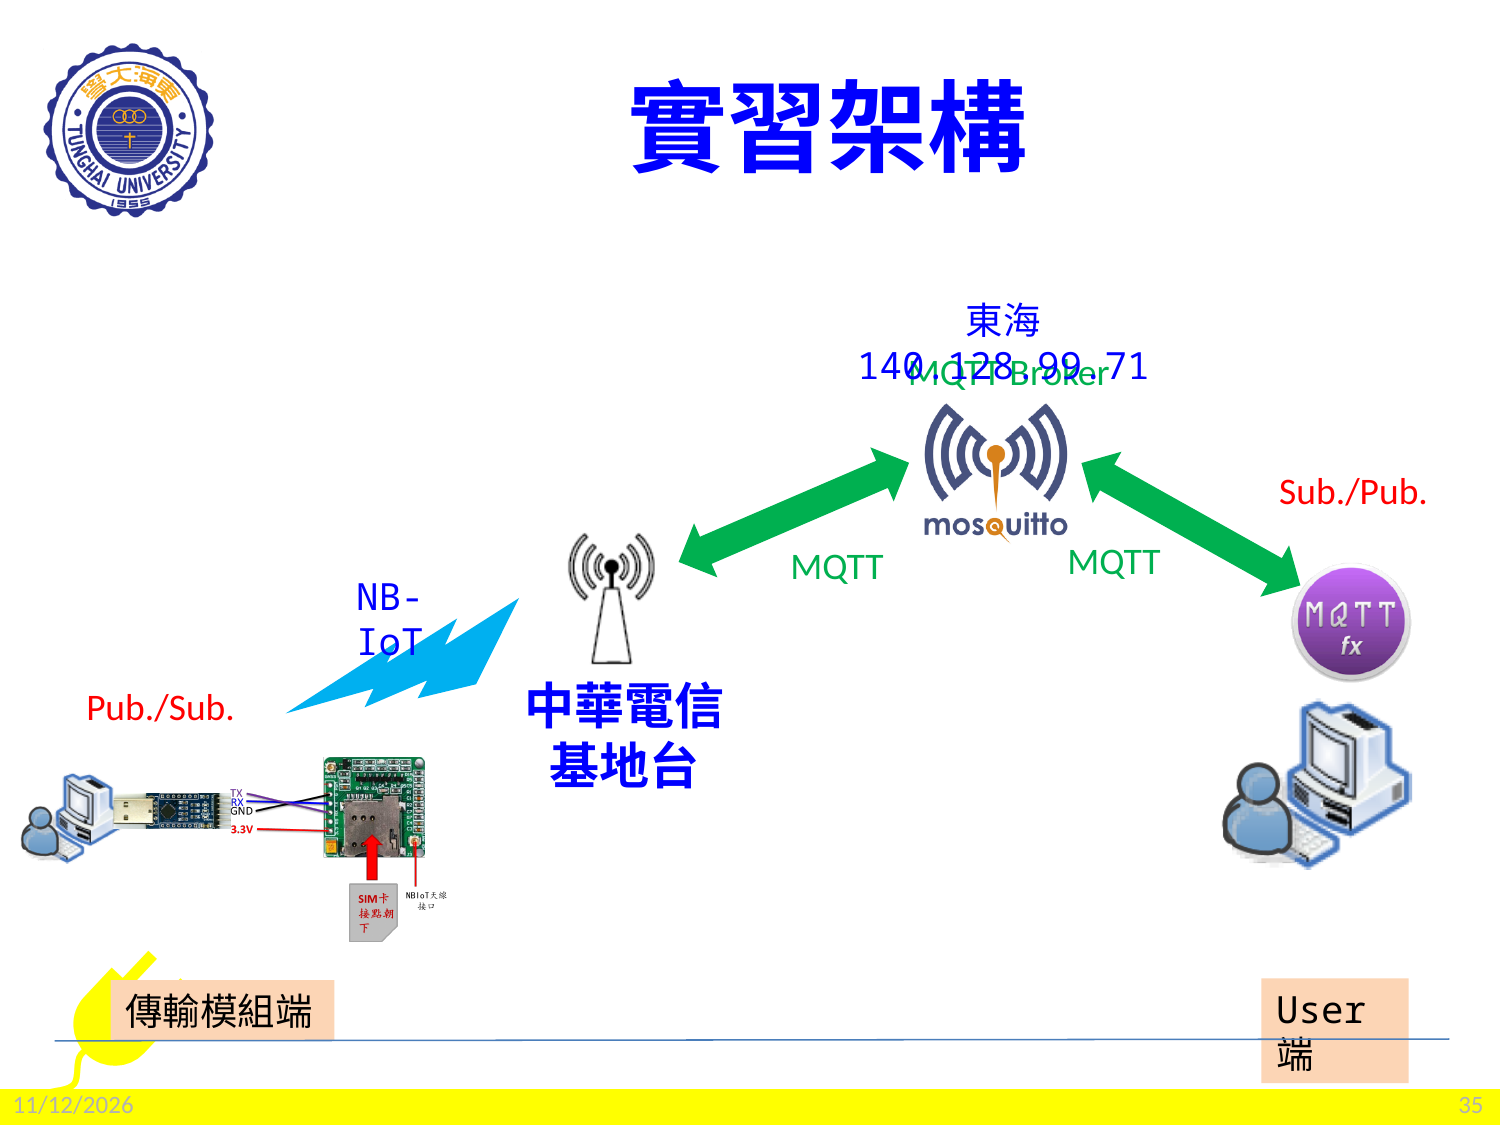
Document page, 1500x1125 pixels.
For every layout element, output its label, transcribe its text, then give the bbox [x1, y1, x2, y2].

picture [919, 400, 1070, 545]
footer [512, 1082, 988, 1125]
text_box 東海 140.128.99.71 [815, 289, 1192, 395]
text_box [1079, 449, 1295, 599]
picture [1287, 560, 1415, 685]
text_box User端 [1261, 1050, 1409, 1084]
picture [0, 950, 1500, 1125]
title 實習架構 [215, 30, 1439, 219]
picture [558, 524, 666, 669]
text_box 傳輸模組端 [110, 980, 335, 1037]
text_box [676, 445, 912, 580]
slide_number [0, 1082, 348, 1125]
text_box User端 [1261, 978, 1409, 1037]
text_box MQTT Broker [893, 395, 1135, 400]
text_box NB-IoT [313, 565, 467, 671]
picture [42, 42, 215, 219]
text_box MQTT [775, 534, 910, 595]
text_box MQTT [1052, 529, 1187, 590]
slide_number 35 [1148, 1082, 1499, 1125]
text_box [283, 596, 521, 716]
picture [1214, 696, 1419, 870]
text_box 中華電信 基地台 [474, 666, 774, 802]
picture [16, 757, 453, 943]
text_box Sub./Pub. [1264, 459, 1458, 520]
text_box Pub./Sub. [71, 675, 263, 736]
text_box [54, 1038, 1450, 1042]
